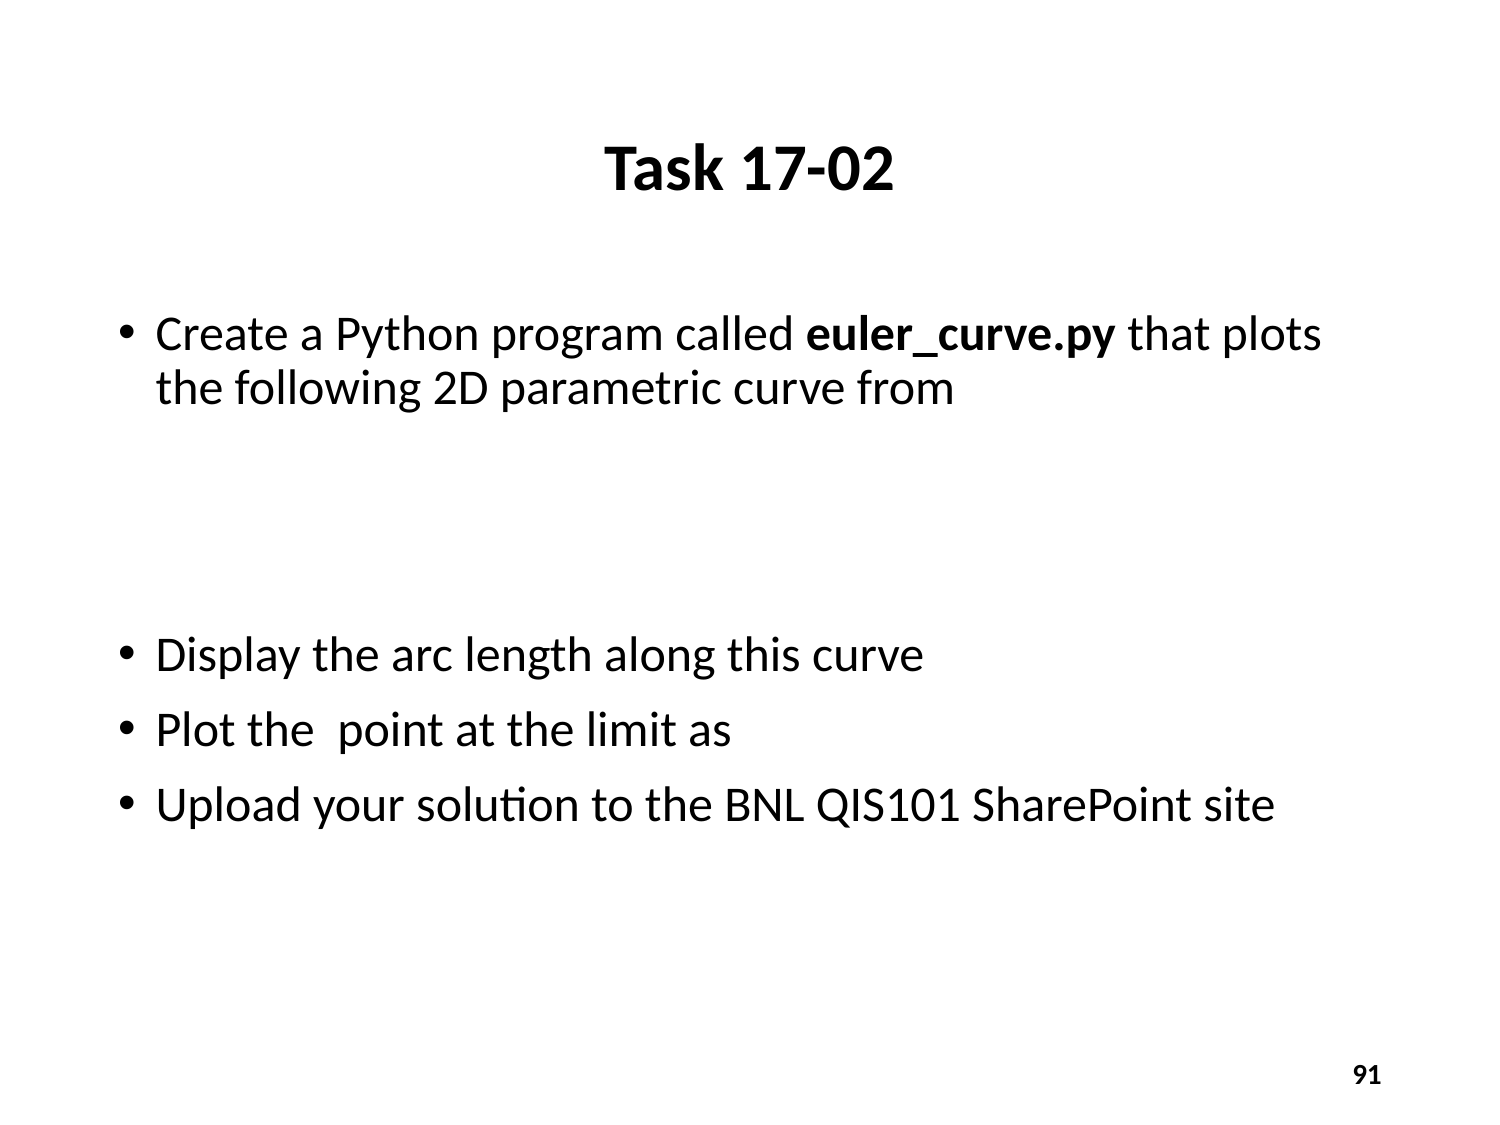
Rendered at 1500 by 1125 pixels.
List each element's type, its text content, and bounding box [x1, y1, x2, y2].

slide_number 91 [1059, 1042, 1397, 1103]
title Task 17-02 [103, 59, 1397, 278]
